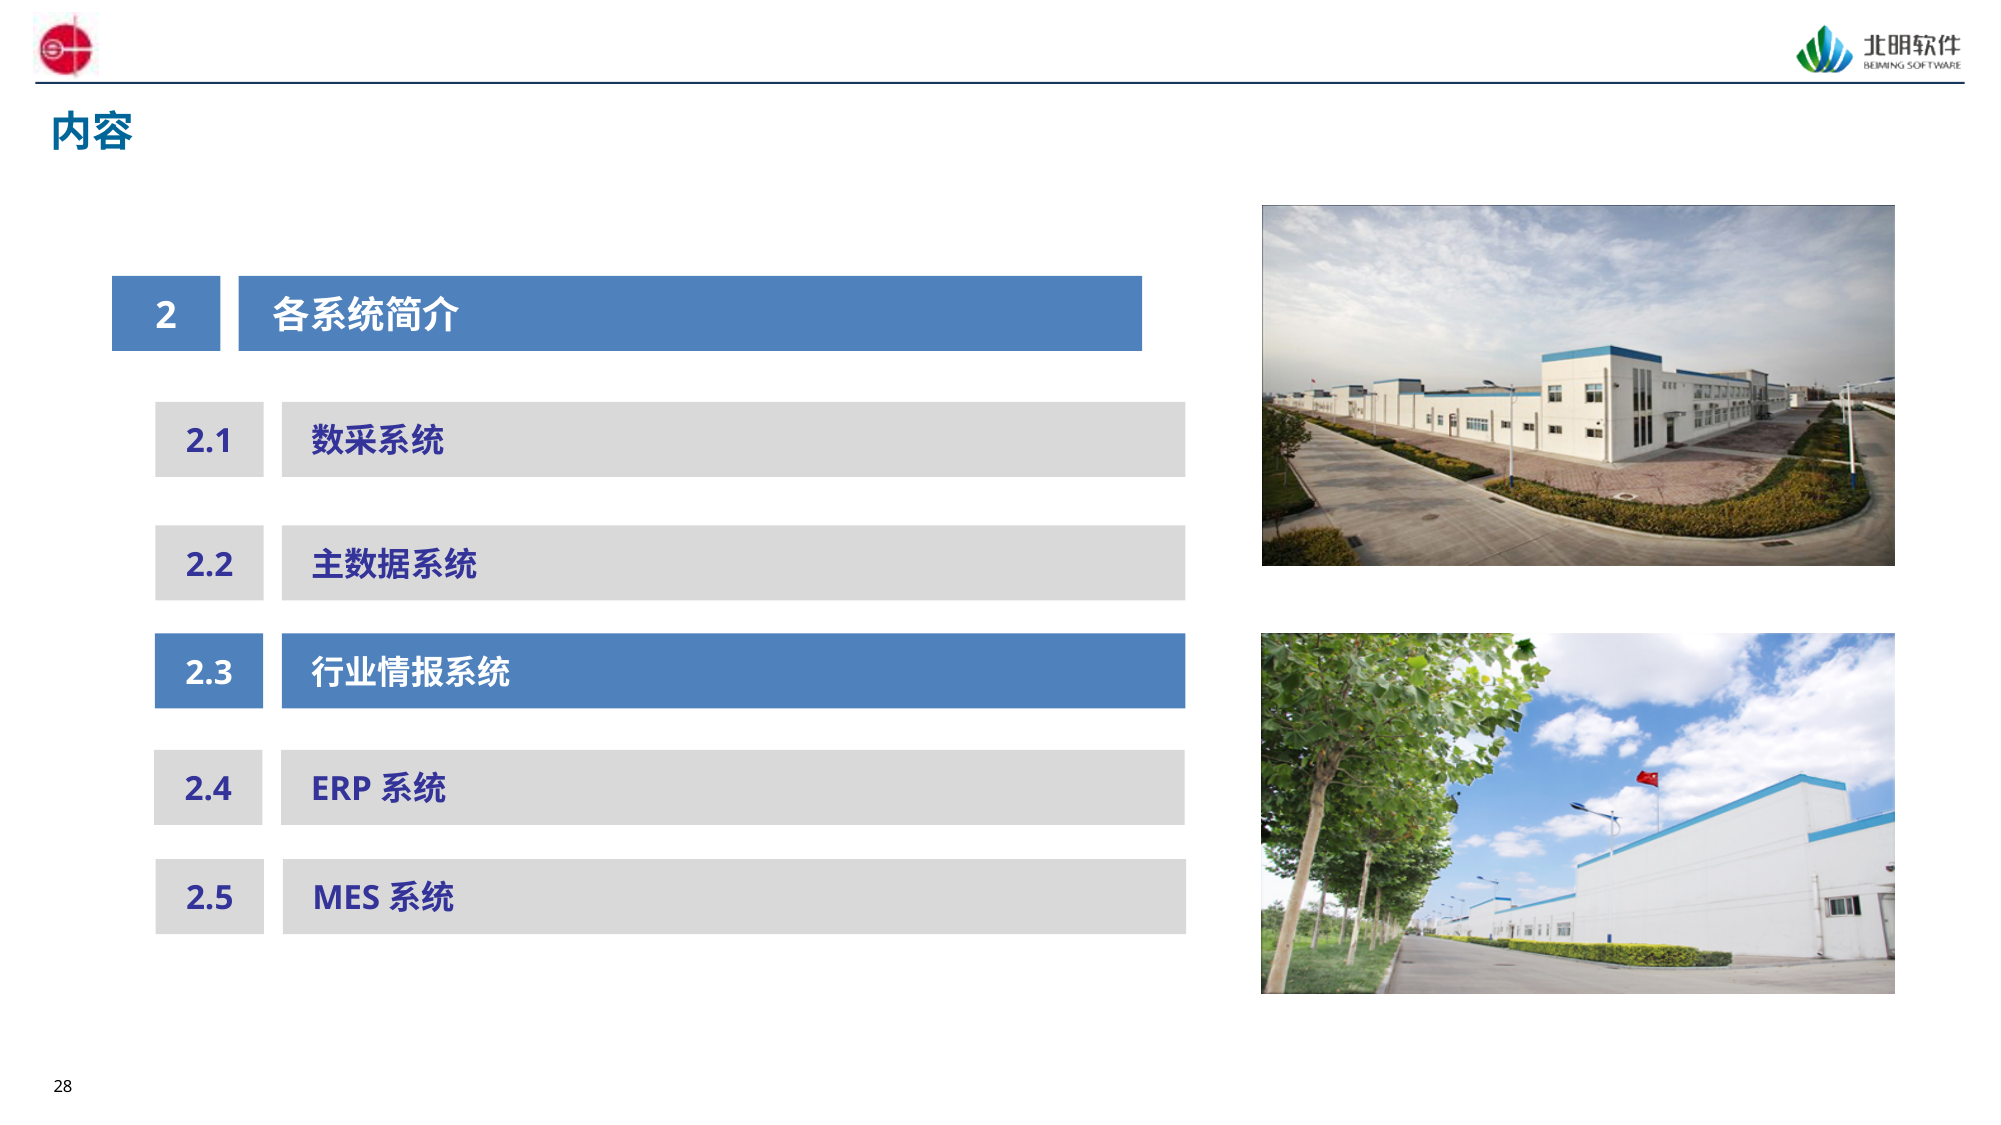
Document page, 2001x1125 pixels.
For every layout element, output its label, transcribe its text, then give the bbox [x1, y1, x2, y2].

text_box 2 [112, 275, 221, 351]
text_box ERP系统 [281, 749, 1185, 825]
title 内容 [35, 97, 1965, 212]
picture [1795, 22, 1965, 78]
text_box 数采系统 [281, 401, 1186, 477]
text_box 2.3 [154, 633, 264, 709]
picture [1261, 633, 1895, 995]
text_box 2.4 [154, 749, 263, 825]
picture [1262, 205, 1895, 566]
text_box 2.2 [155, 525, 264, 601]
text_box 2.1 [155, 401, 264, 477]
picture [33, 12, 99, 81]
text_box 2.5 [155, 859, 264, 935]
text_box 行业情报系统 [281, 633, 1186, 709]
text_box 各系统简介 [238, 275, 1143, 351]
text_box 主数据系统 [281, 525, 1186, 601]
text_box MES系统 [282, 859, 1187, 935]
